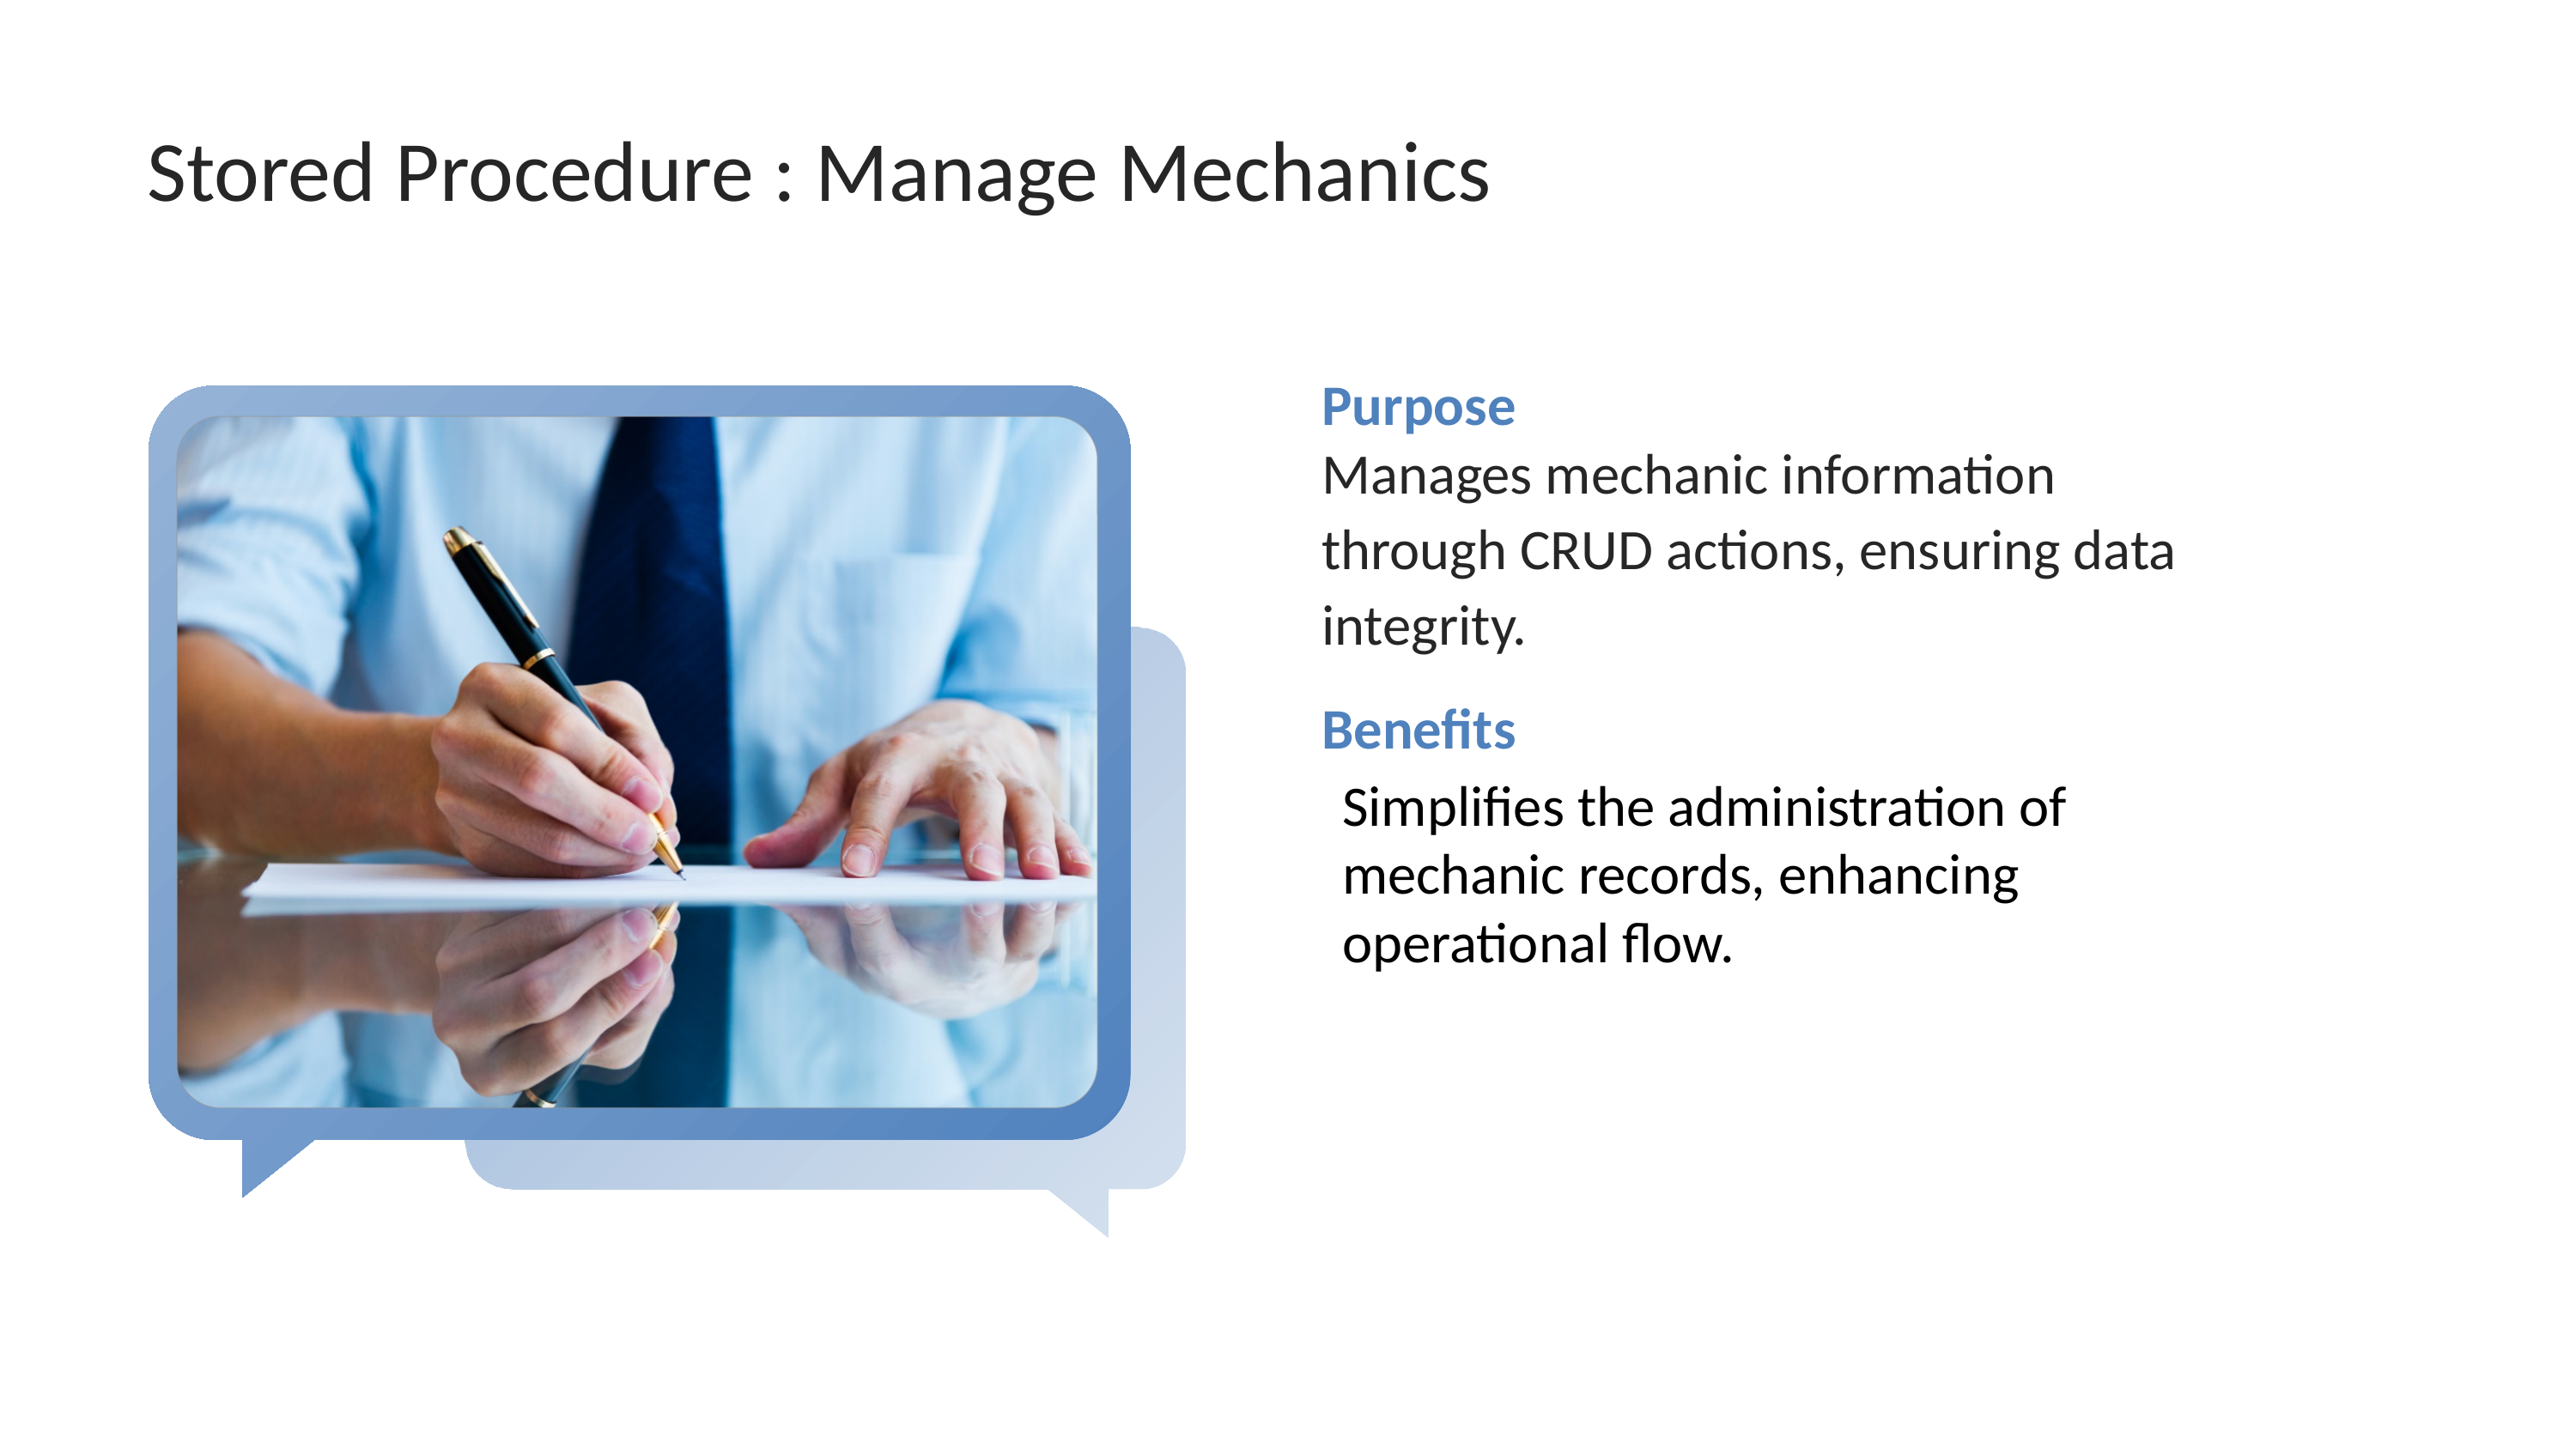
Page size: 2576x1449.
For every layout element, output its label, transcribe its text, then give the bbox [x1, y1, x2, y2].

text_box [463, 625, 1188, 1240]
title Stored Procedure : Manage Mechanics [147, 83, 2429, 251]
picture [176, 415, 1098, 1108]
text_box Manages mechanic information through CRUD actions, ensuring data integrity. [1321, 437, 2223, 564]
text_box Purpose [1321, 368, 2223, 437]
text_box Simplifies the administration of mechanic records, enhancing operational flow. [1329, 761, 2189, 981]
text_box Benefits [1321, 692, 2223, 761]
text_box [147, 384, 1133, 1199]
